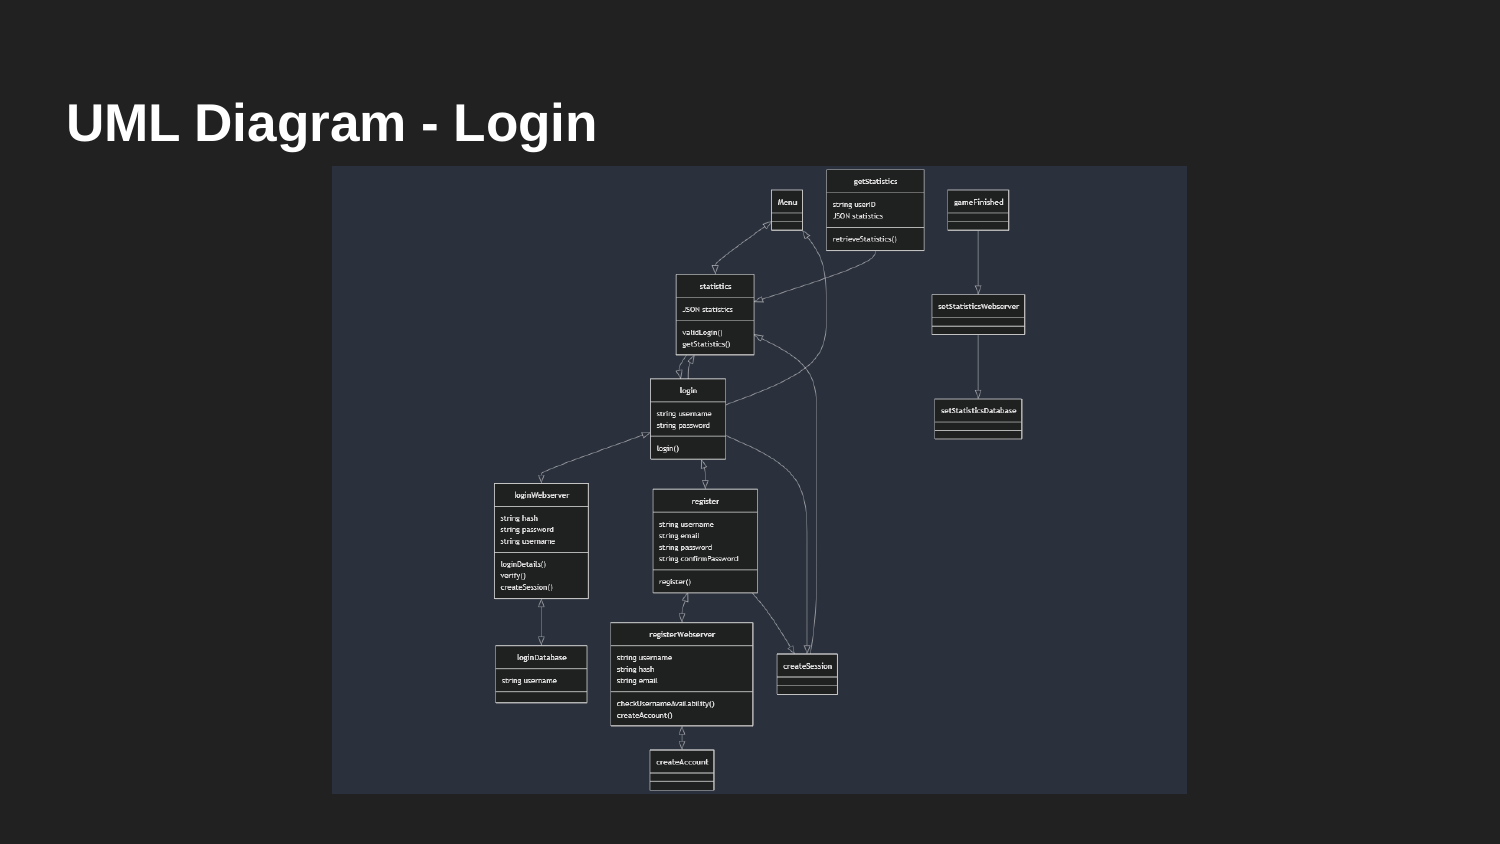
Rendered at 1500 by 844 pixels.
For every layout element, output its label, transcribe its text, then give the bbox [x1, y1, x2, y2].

title UML Diagram - Login [51, 72, 1449, 167]
picture [332, 166, 1188, 794]
